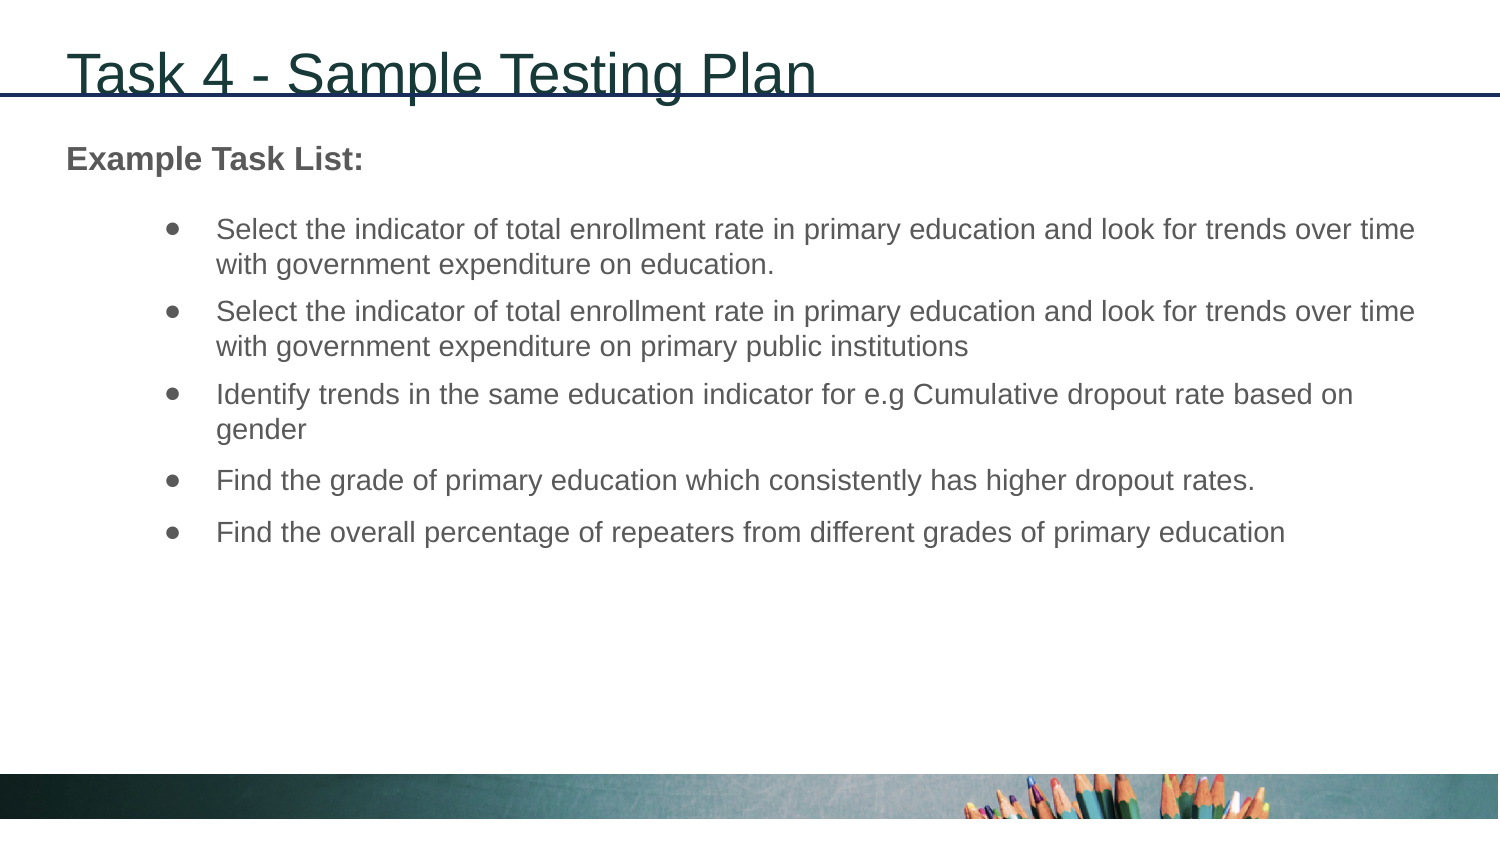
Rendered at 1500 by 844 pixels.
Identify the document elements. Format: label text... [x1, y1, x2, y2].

list Example Task List: Select the indicator of total enrollment rate in primary education and look for trends over time with government expenditure on education. Select the indicator of total enrollment rate in primary education and look for trends over time with government expenditure on primary public institutions Identify trends in the same education indicator for e.g Cumulative dropout rate based on gender Find the grade of primary education which consistently has higher dropout rates. Find the overall percentage of repeaters from different grades of primary education [51, 116, 1449, 745]
picture [0, 774, 1499, 819]
picture [0, 93, 1500, 97]
title Task 4 - Sample Testing Plan [51, 10, 1449, 92]
